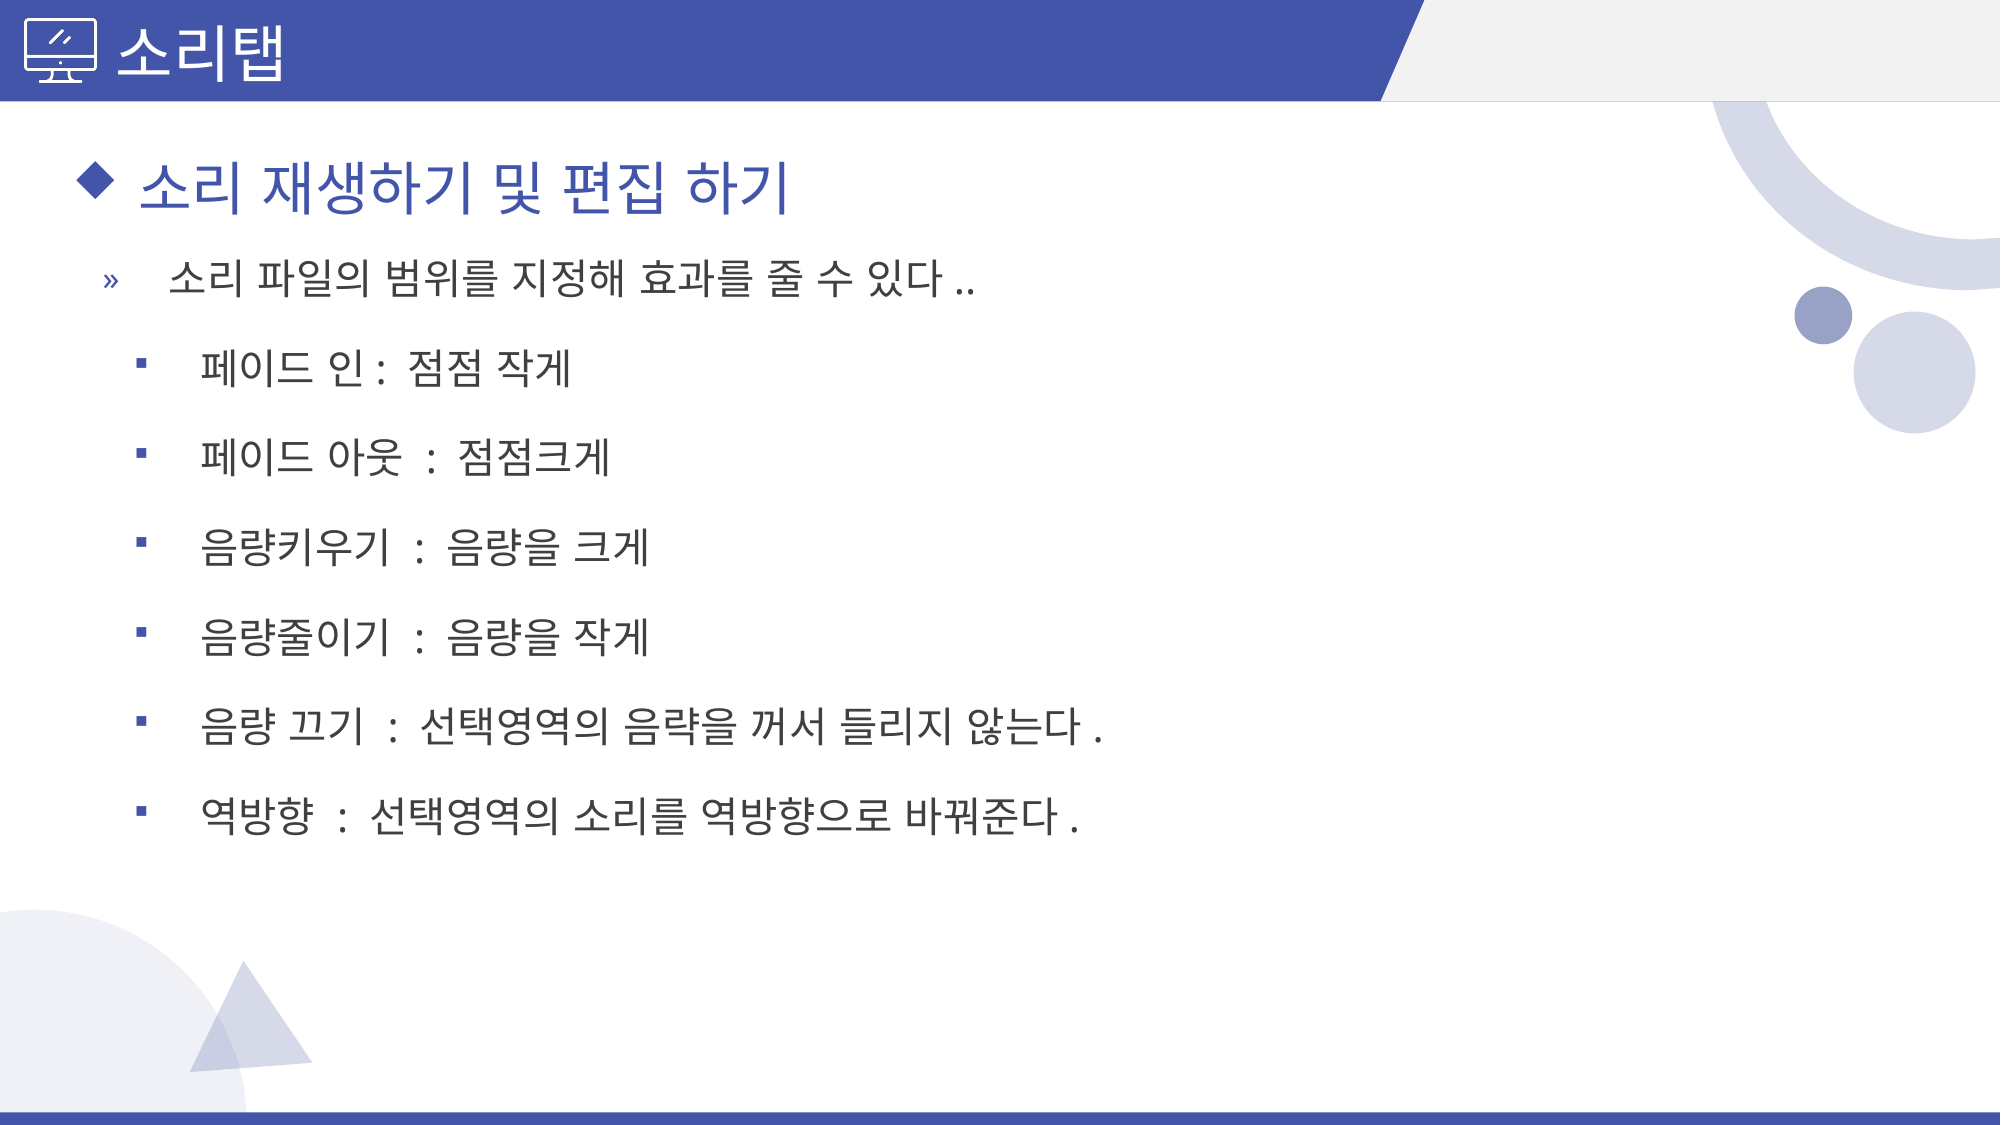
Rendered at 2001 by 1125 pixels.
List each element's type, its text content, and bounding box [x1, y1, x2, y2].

text_box 소리탭 [108, 16, 1361, 81]
picture [24, 14, 97, 87]
text_box 소리 재생하기 및 편집 하기 소리 파일의 범위를 지정해 효과를 줄 수 있다.. 페이드 인: 점점 작게 페이드 아웃 : 점점크게 음량키우기 : 음량을 크게 음량줄이기 : 음량을 작게 음량 끄기 : 선택영역의 음략을 꺼서 들리지 않는다. 역방향 : 선택영역의 소리를 역방향으로 바꿔준다. [50, 144, 1937, 1048]
